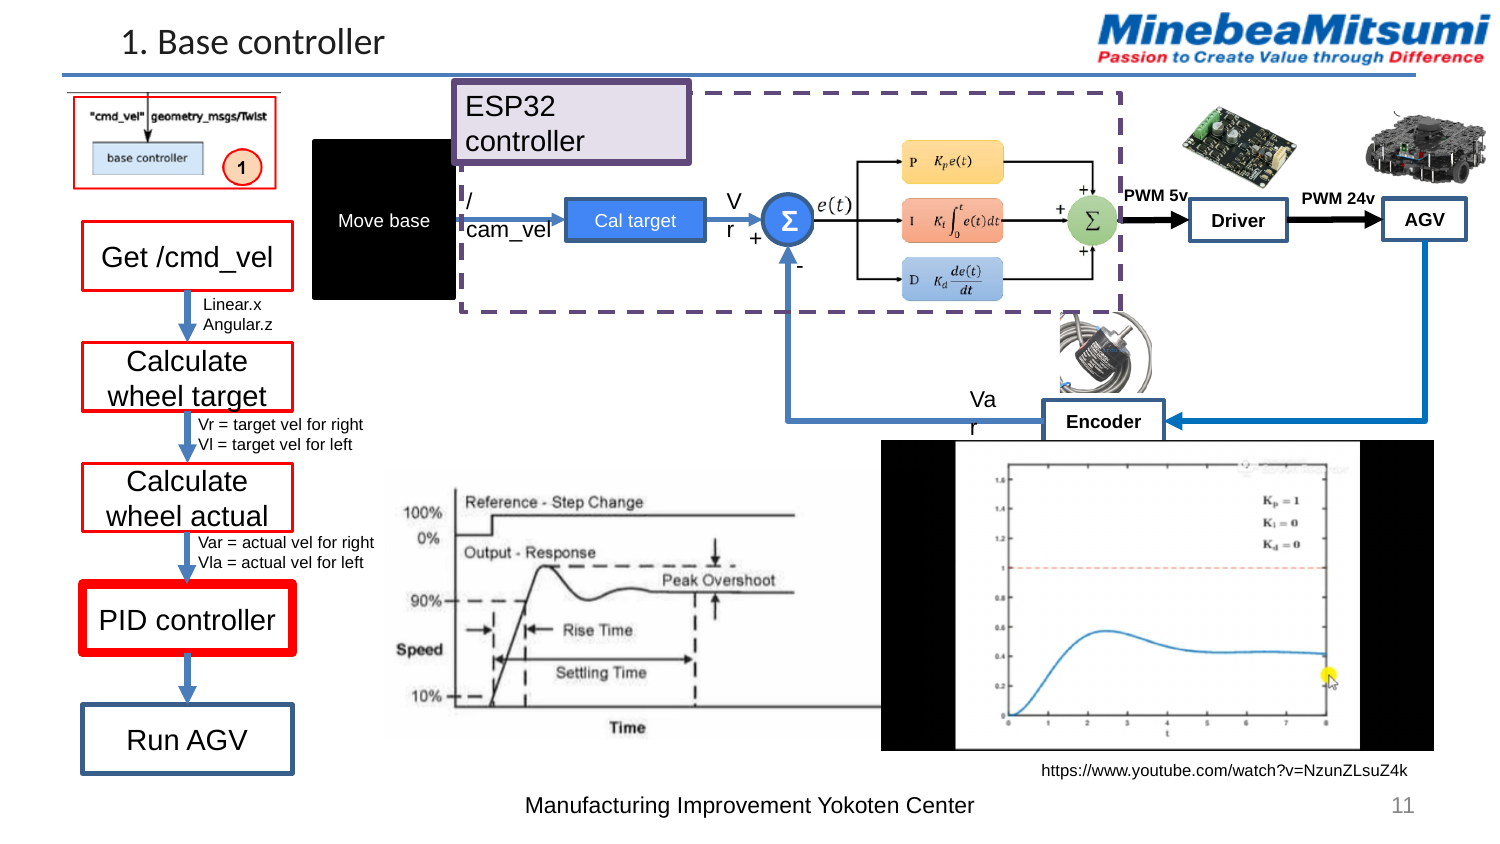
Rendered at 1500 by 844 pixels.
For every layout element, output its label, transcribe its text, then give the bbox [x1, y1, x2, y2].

text_box Run AGV [82, 704, 293, 774]
picture [66, 92, 281, 198]
footer Manufacturing Improvement Yokoten Center [461, 782, 1039, 827]
text_box Var = actual vel for right Vla = actual vel for left [186, 526, 380, 578]
text_box ESP32 controller [453, 81, 690, 101]
text_box Calculate wheel target [82, 342, 293, 411]
text_box Vr = target vel for right Vl = target vel for left [186, 408, 386, 460]
text_box Get /cmd_vel [82, 221, 293, 291]
text_box PID controller [82, 584, 293, 653]
text_box [690, 92, 1121, 101]
picture [385, 440, 1434, 751]
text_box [314, 103, 1489, 443]
picture [1095, 1, 1498, 68]
slide_number 11 [1074, 787, 1425, 827]
text_box https://www.youtube.com/watch?v=NzunZLsuZ4k [1030, 757, 1434, 787]
text_box Calculate wheel actual [82, 463, 293, 532]
text_box 1. Base controller [52, 11, 1425, 68]
text_box Linear.x Angular.z [191, 288, 288, 340]
